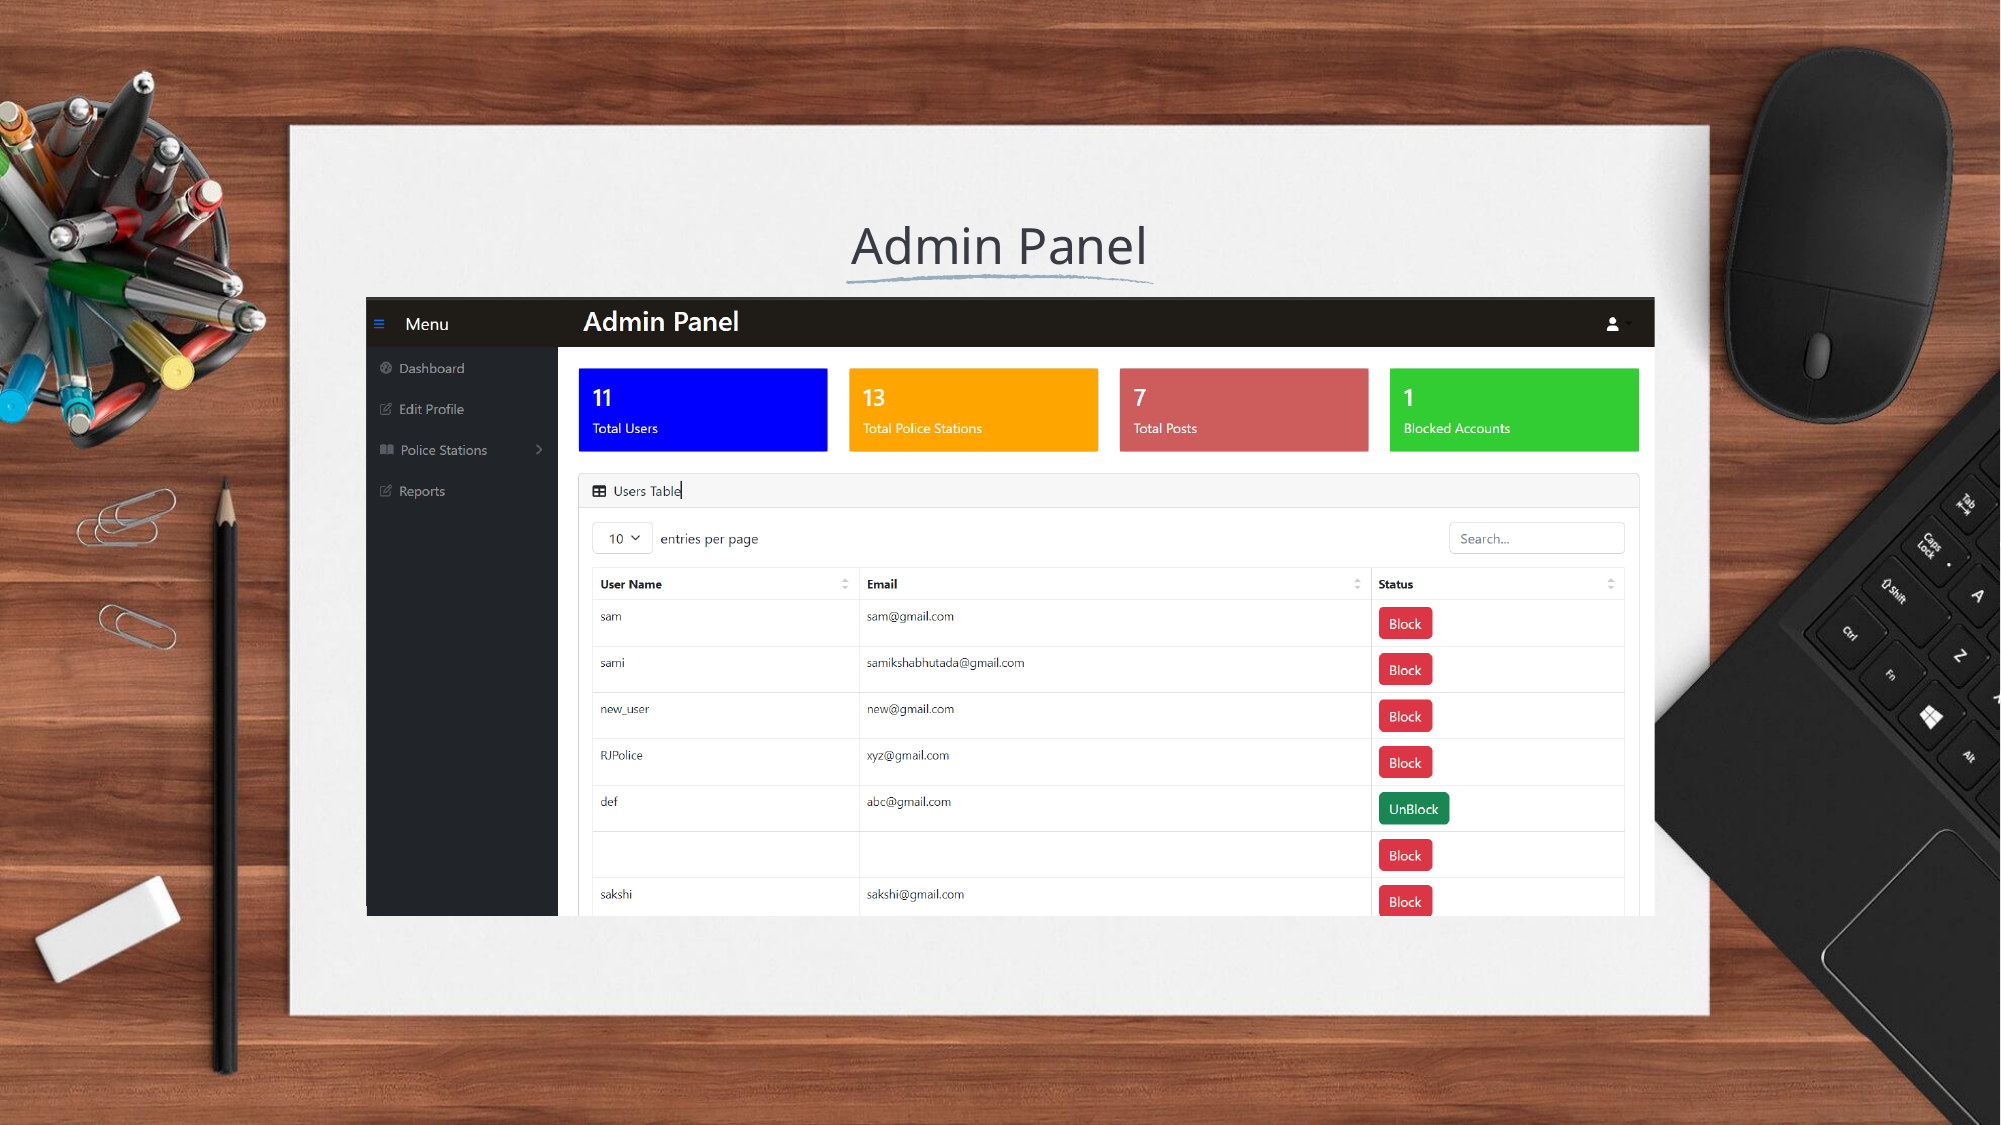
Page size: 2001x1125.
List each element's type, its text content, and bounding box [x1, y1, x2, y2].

title Admin Panel [356, 177, 1644, 275]
picture [0, 0, 2001, 1125]
